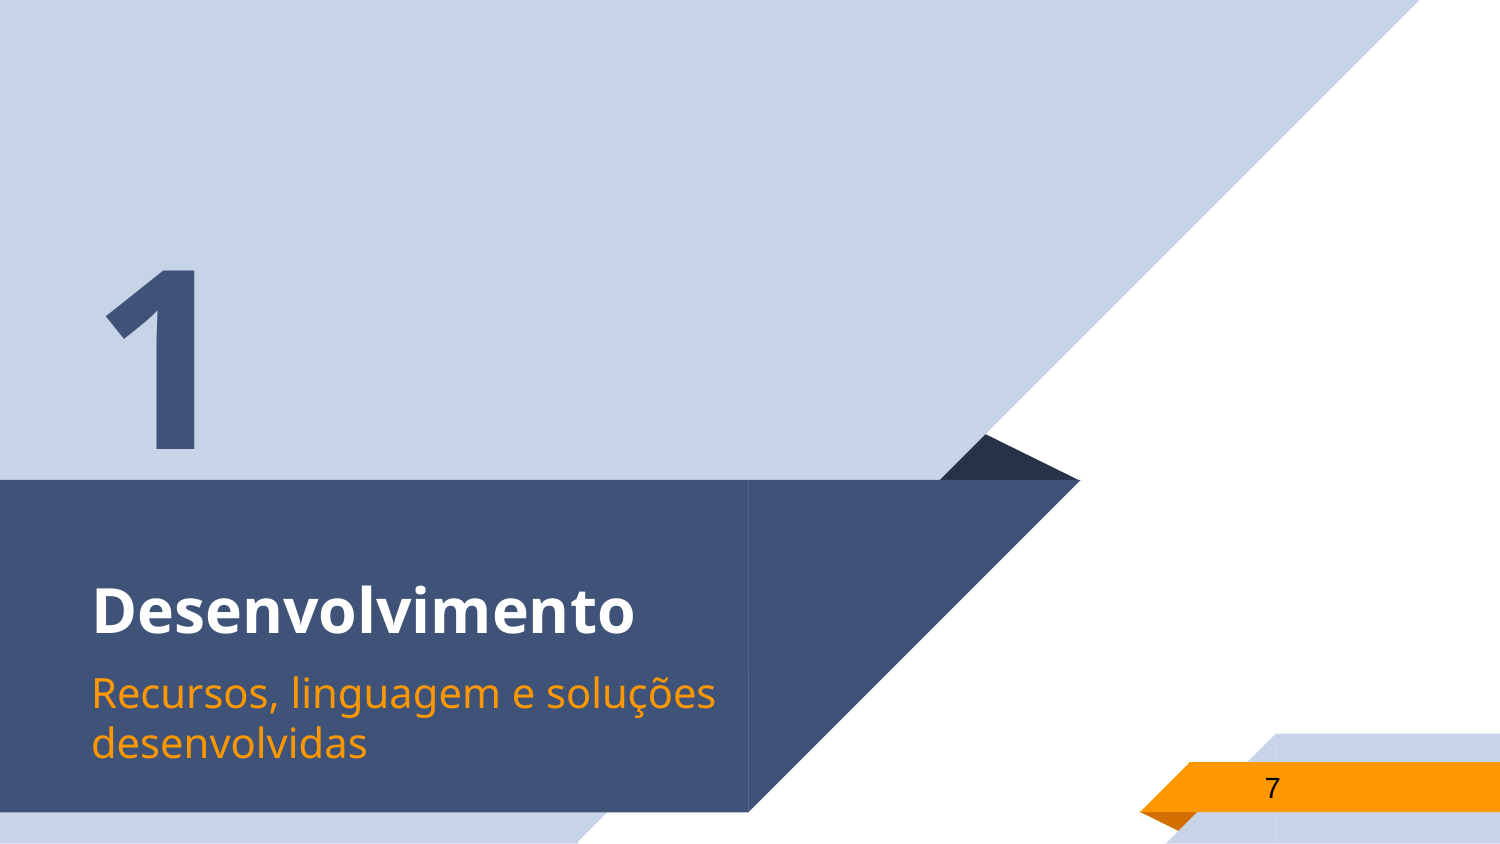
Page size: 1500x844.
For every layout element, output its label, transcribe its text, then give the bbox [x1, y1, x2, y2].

text_box 1 [76, 0, 434, 515]
subtitle Recursos, linguagem e soluções desenvolvidas [76, 652, 883, 781]
title Desenvolvimento [76, 470, 748, 652]
slide_number ‹#› [1249, 760, 1494, 813]
